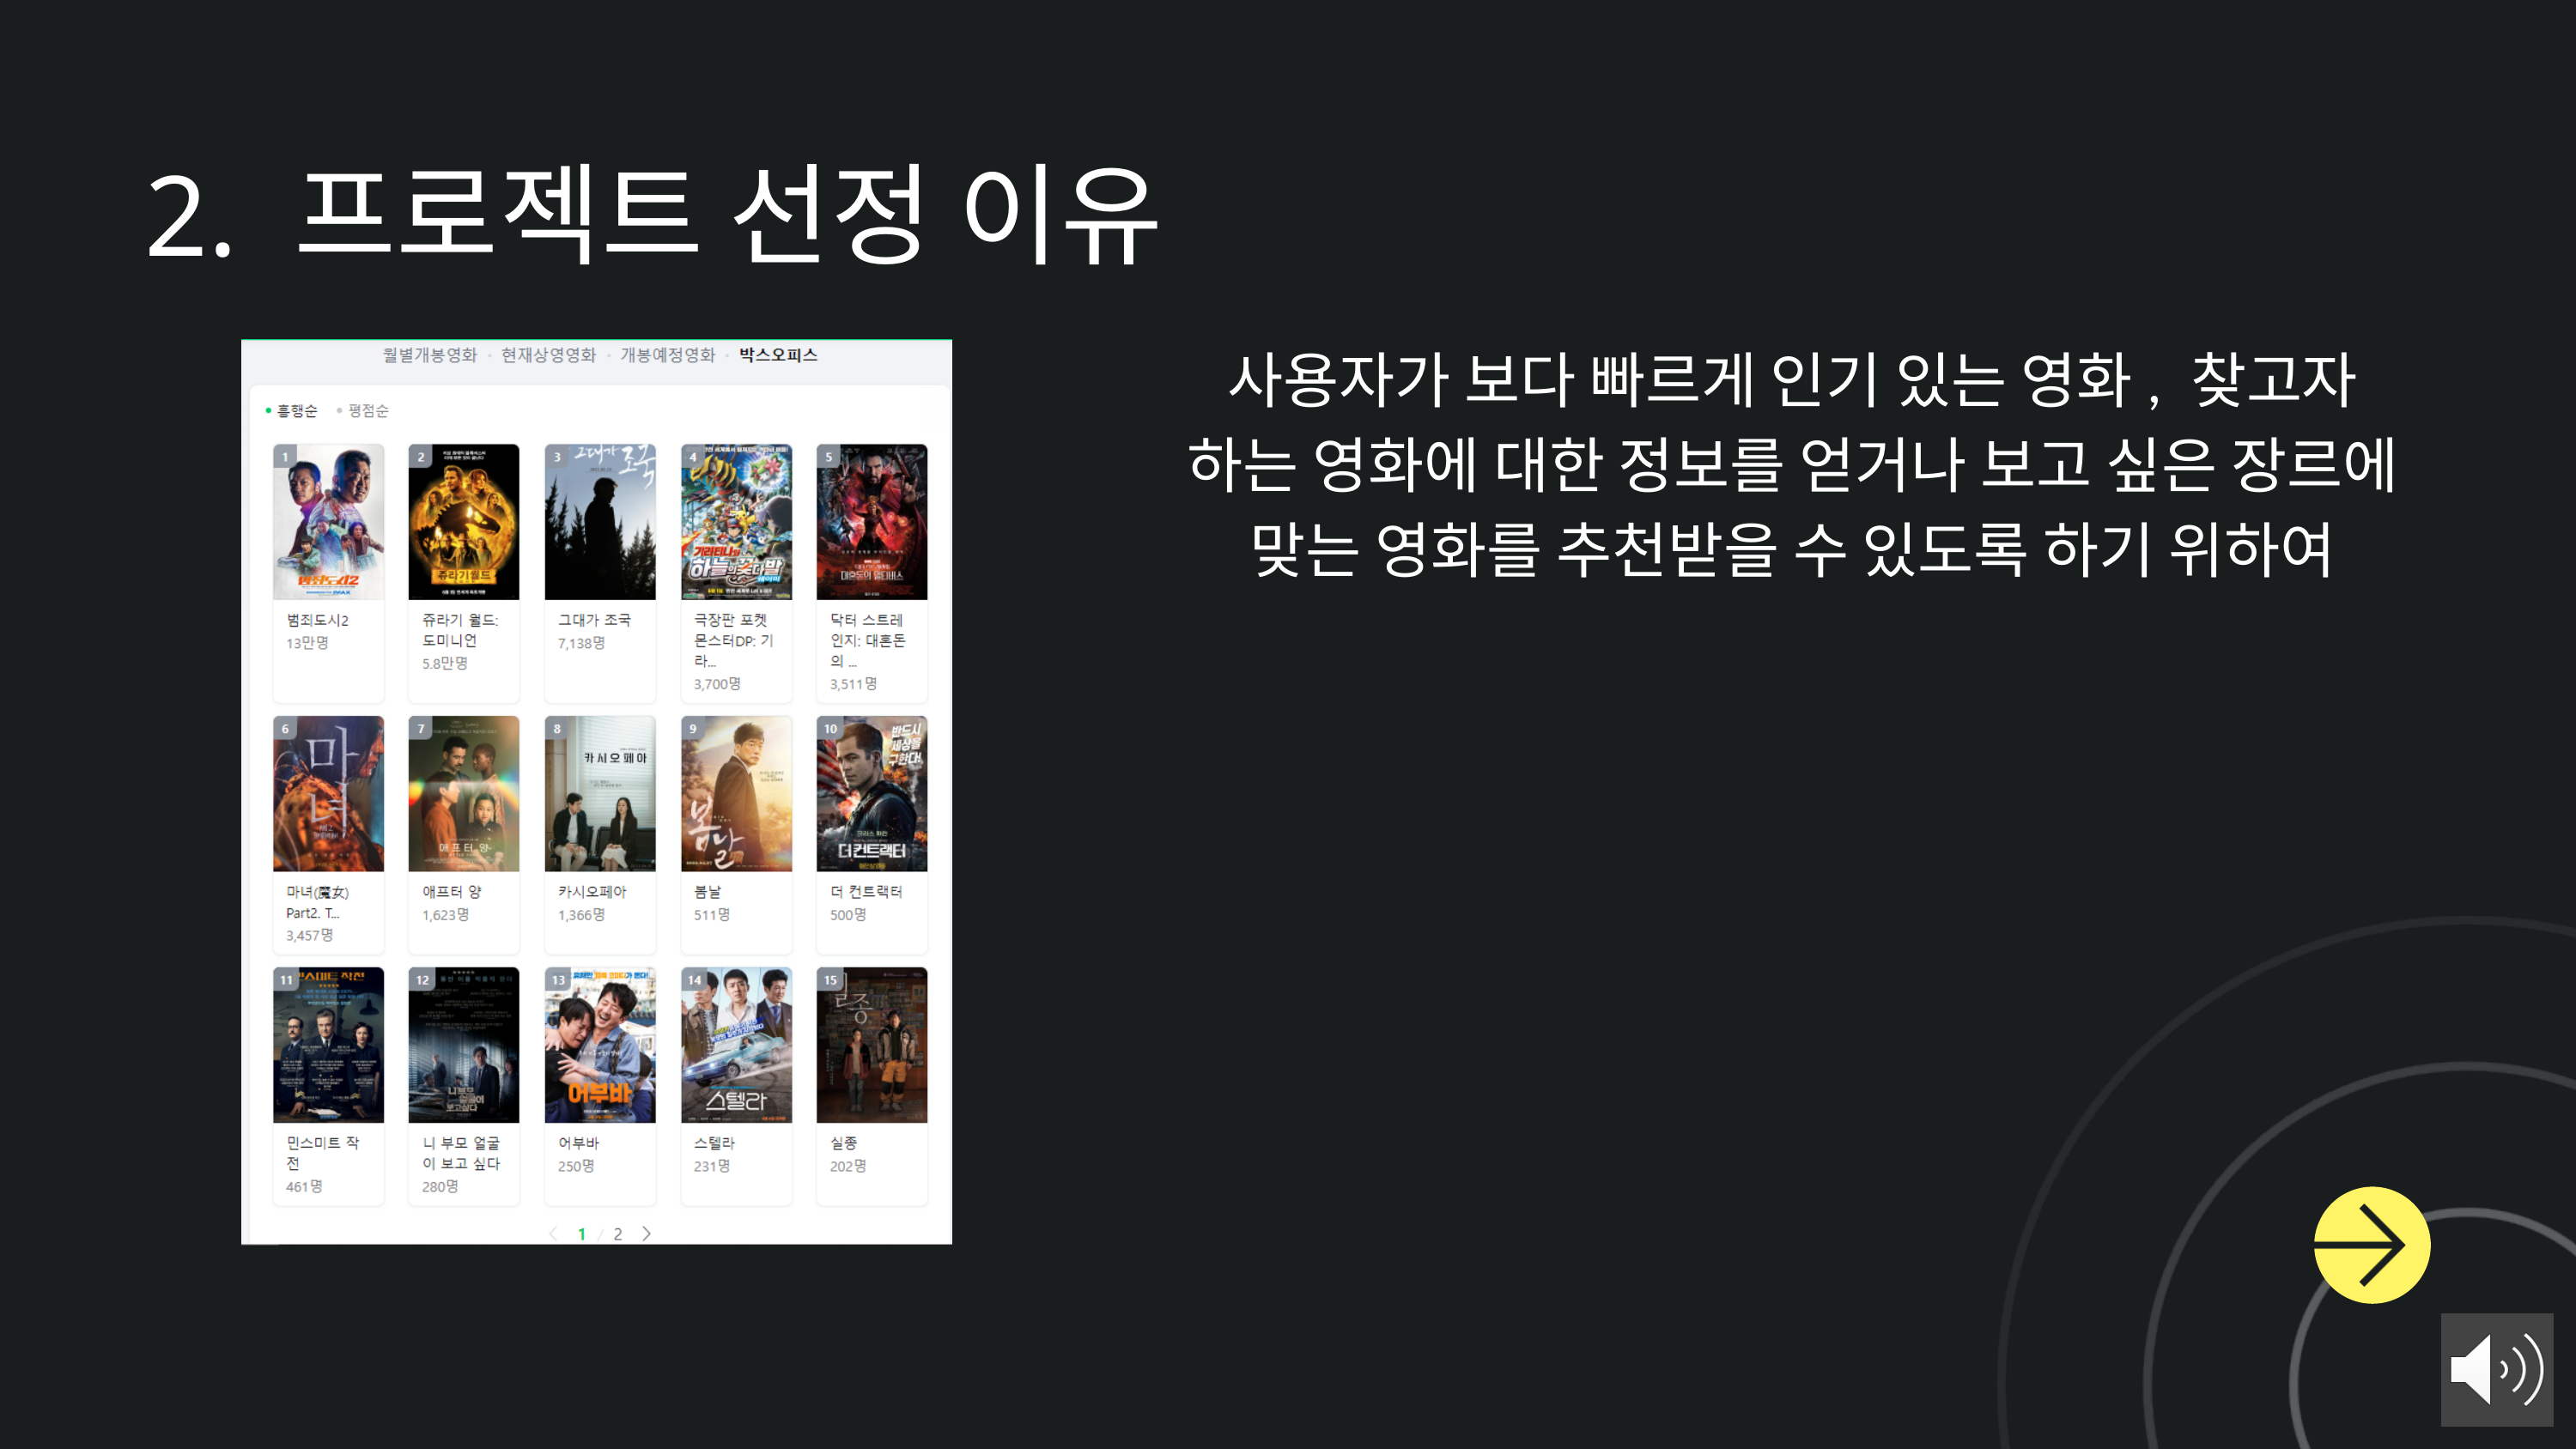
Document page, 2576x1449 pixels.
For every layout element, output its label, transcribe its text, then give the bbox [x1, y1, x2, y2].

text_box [2311, 1186, 2432, 1304]
text_box 2. 프로젝트 선정 이유 [144, 144, 1289, 279]
picture [240, 338, 953, 1246]
picture [1997, 916, 2576, 1449]
text_box 사용자가 보다 빠르게 인기 있는 영화, 찾고자 하는 영화에 대한 정보를 얻거나 보고 싶은 장르에 맞는 영화를 추천받을 수 있도록 하기 위하여 [1179, 330, 2406, 585]
